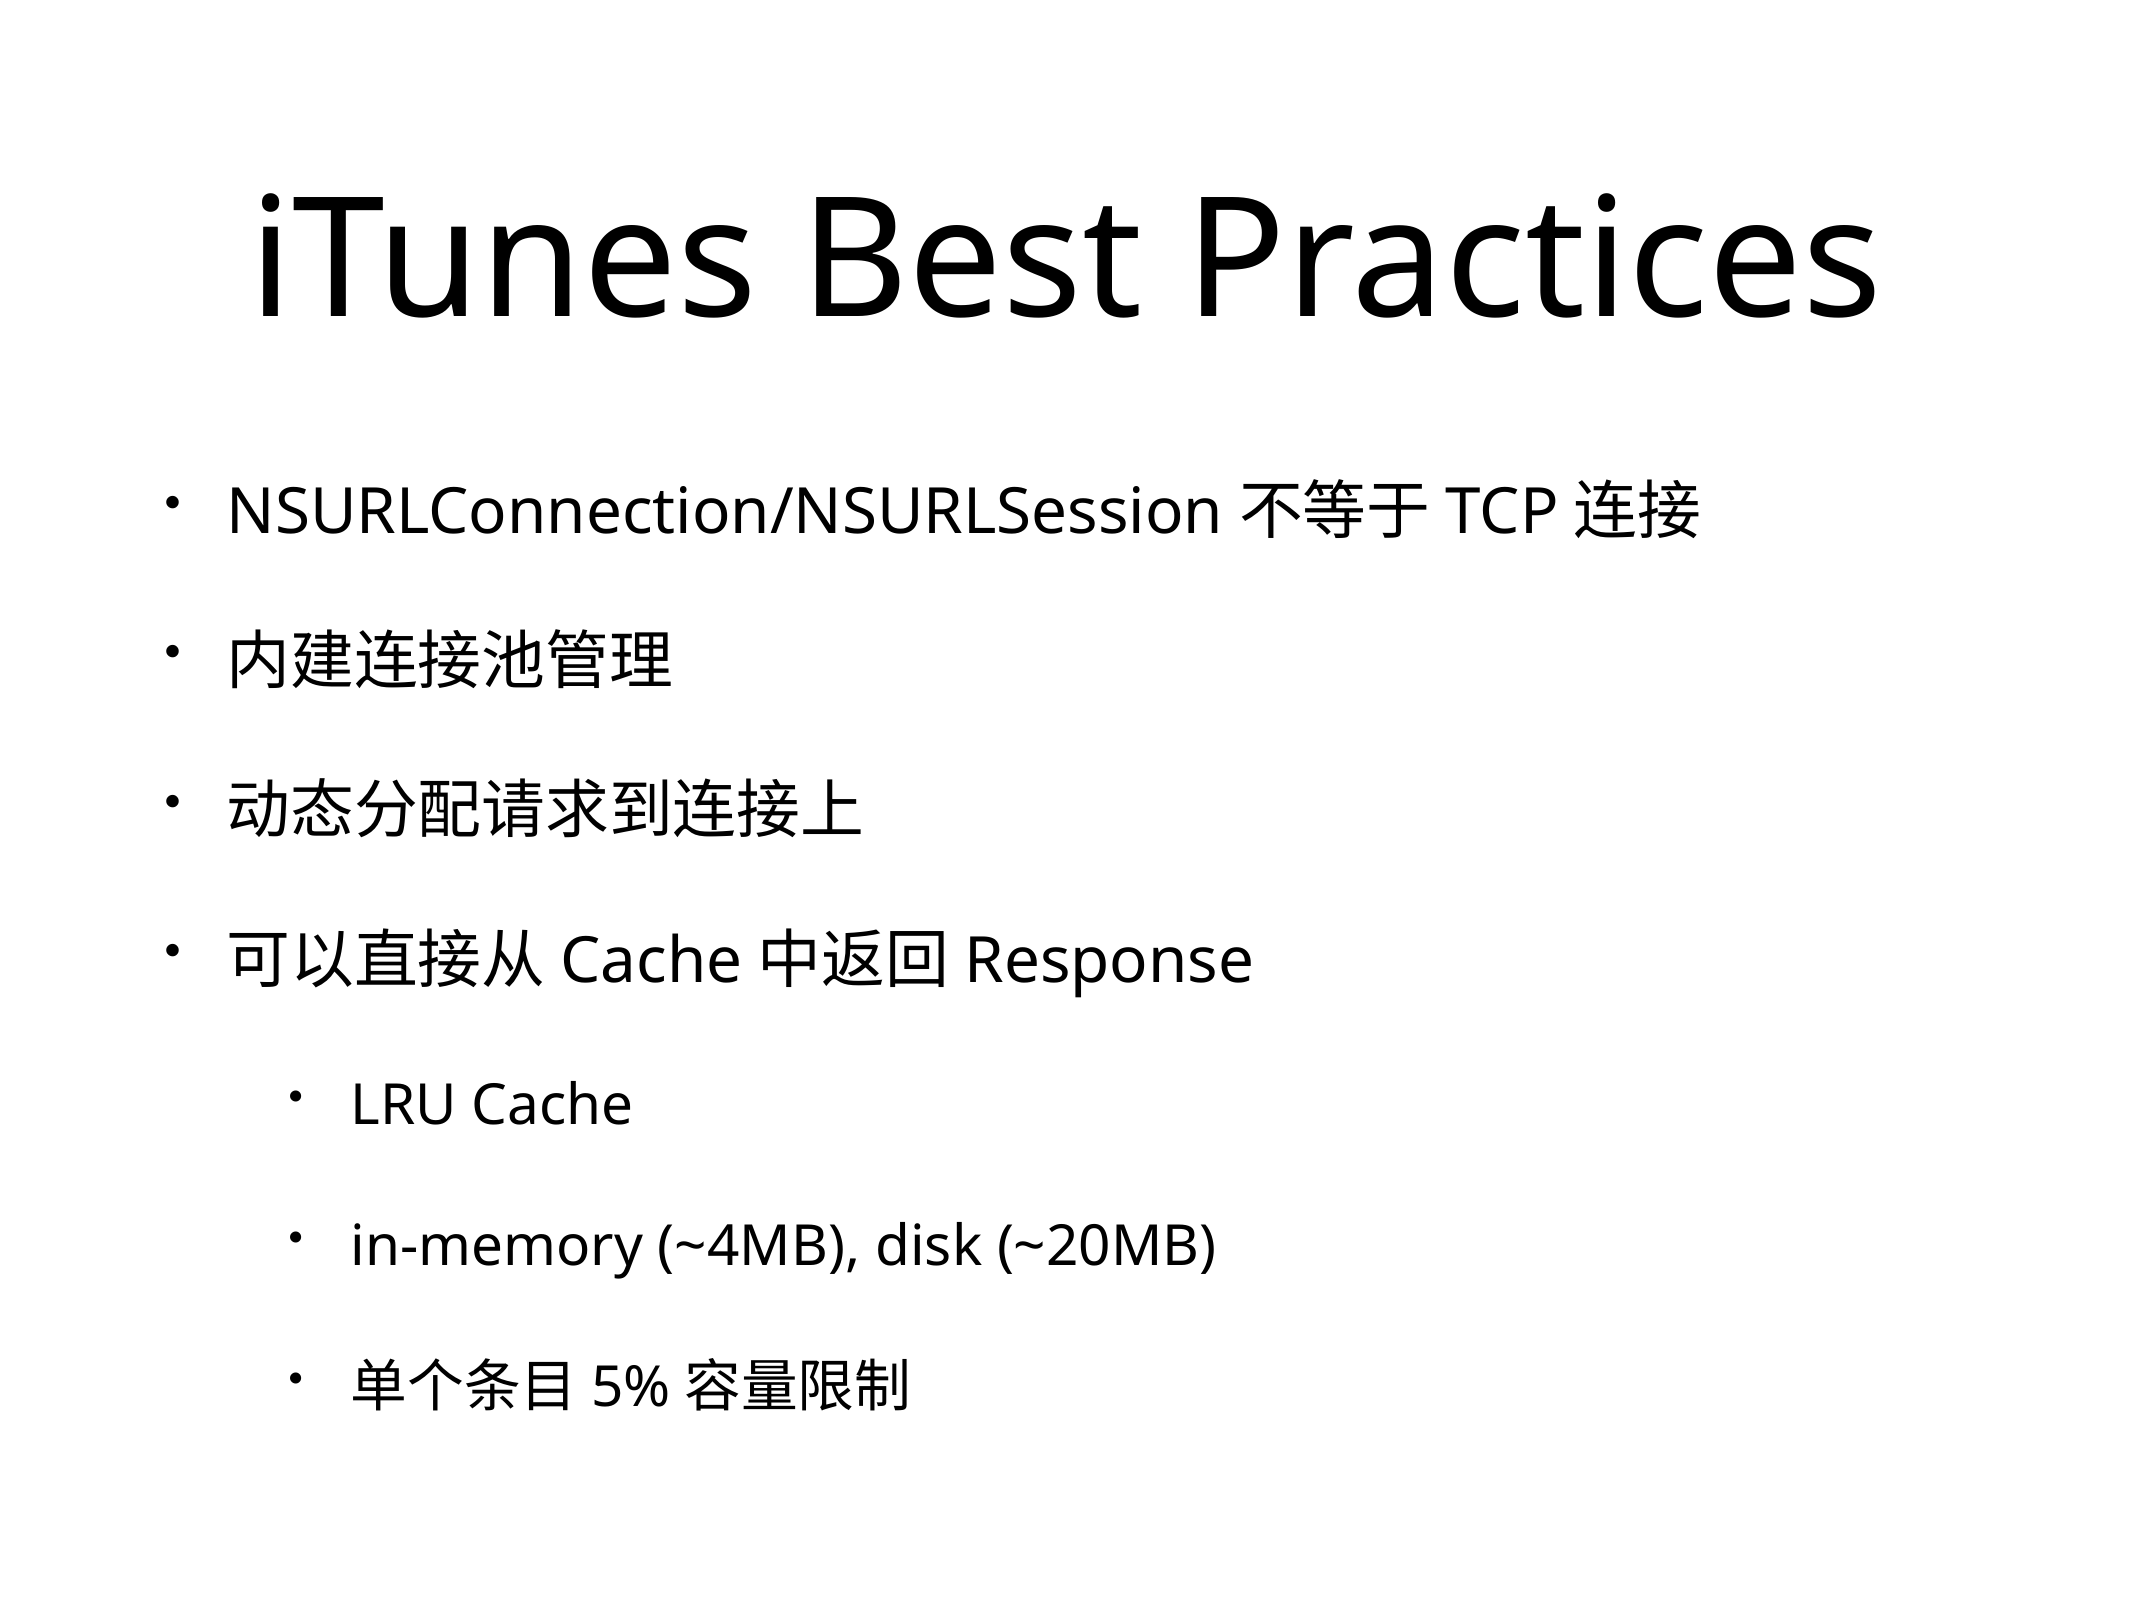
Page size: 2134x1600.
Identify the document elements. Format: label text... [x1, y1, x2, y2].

list NSURLConnection/NSURLSession不等于TCP连接 内建连接池管理 动态分配请求到连接上 可以直接从Cache中返回Response LRU Cache in-memory (~4MB), disk (~20MB) 单个条目5%容量限制 [155, 427, 1978, 1460]
title iTunes Best Practices [155, 72, 1978, 427]
